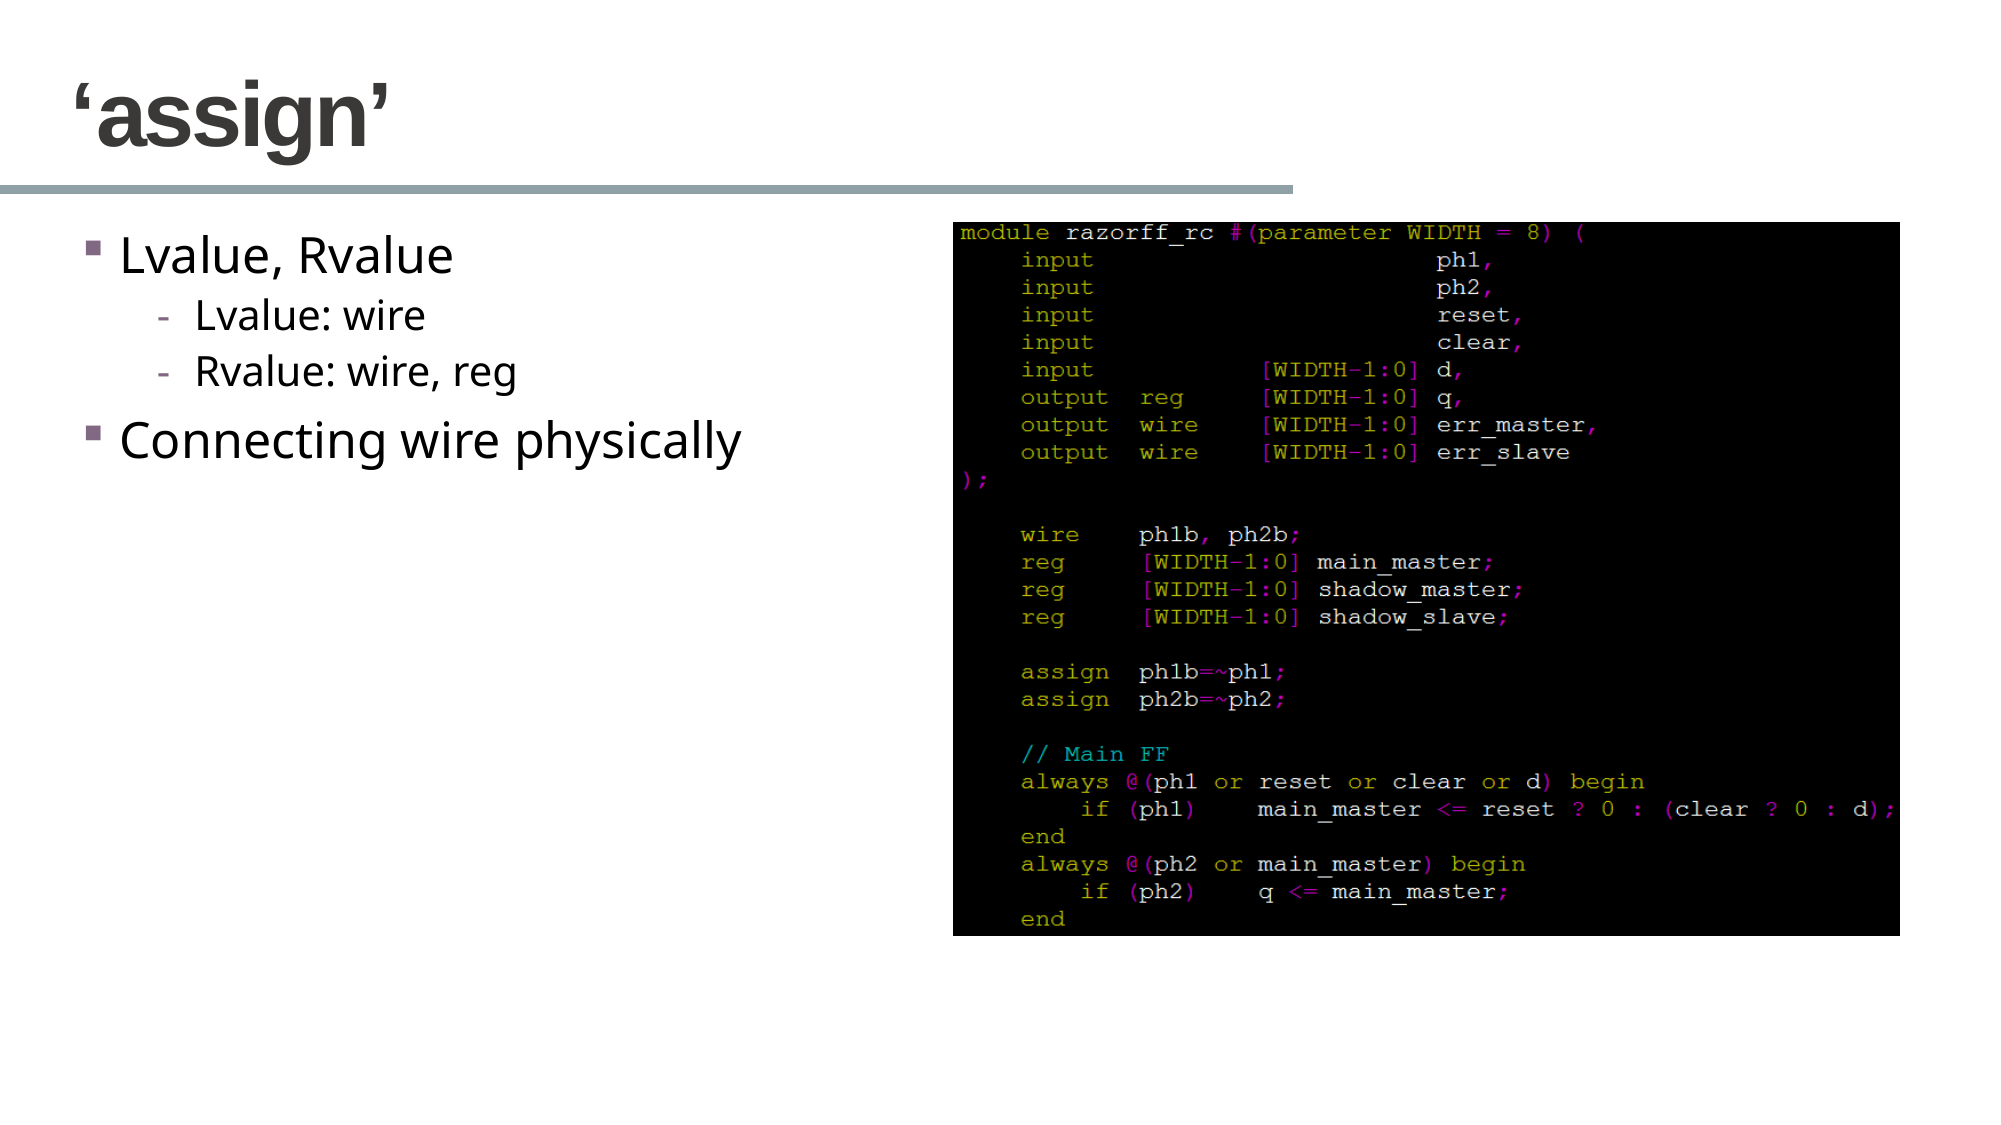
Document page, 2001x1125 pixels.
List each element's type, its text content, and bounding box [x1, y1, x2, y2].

list Lvalue, Rvalue Lvalue: wire Rvalue: wire, reg Connecting wire physically [66, 222, 776, 950]
title ‘assign’ [55, 53, 1271, 180]
picture [953, 222, 1900, 936]
